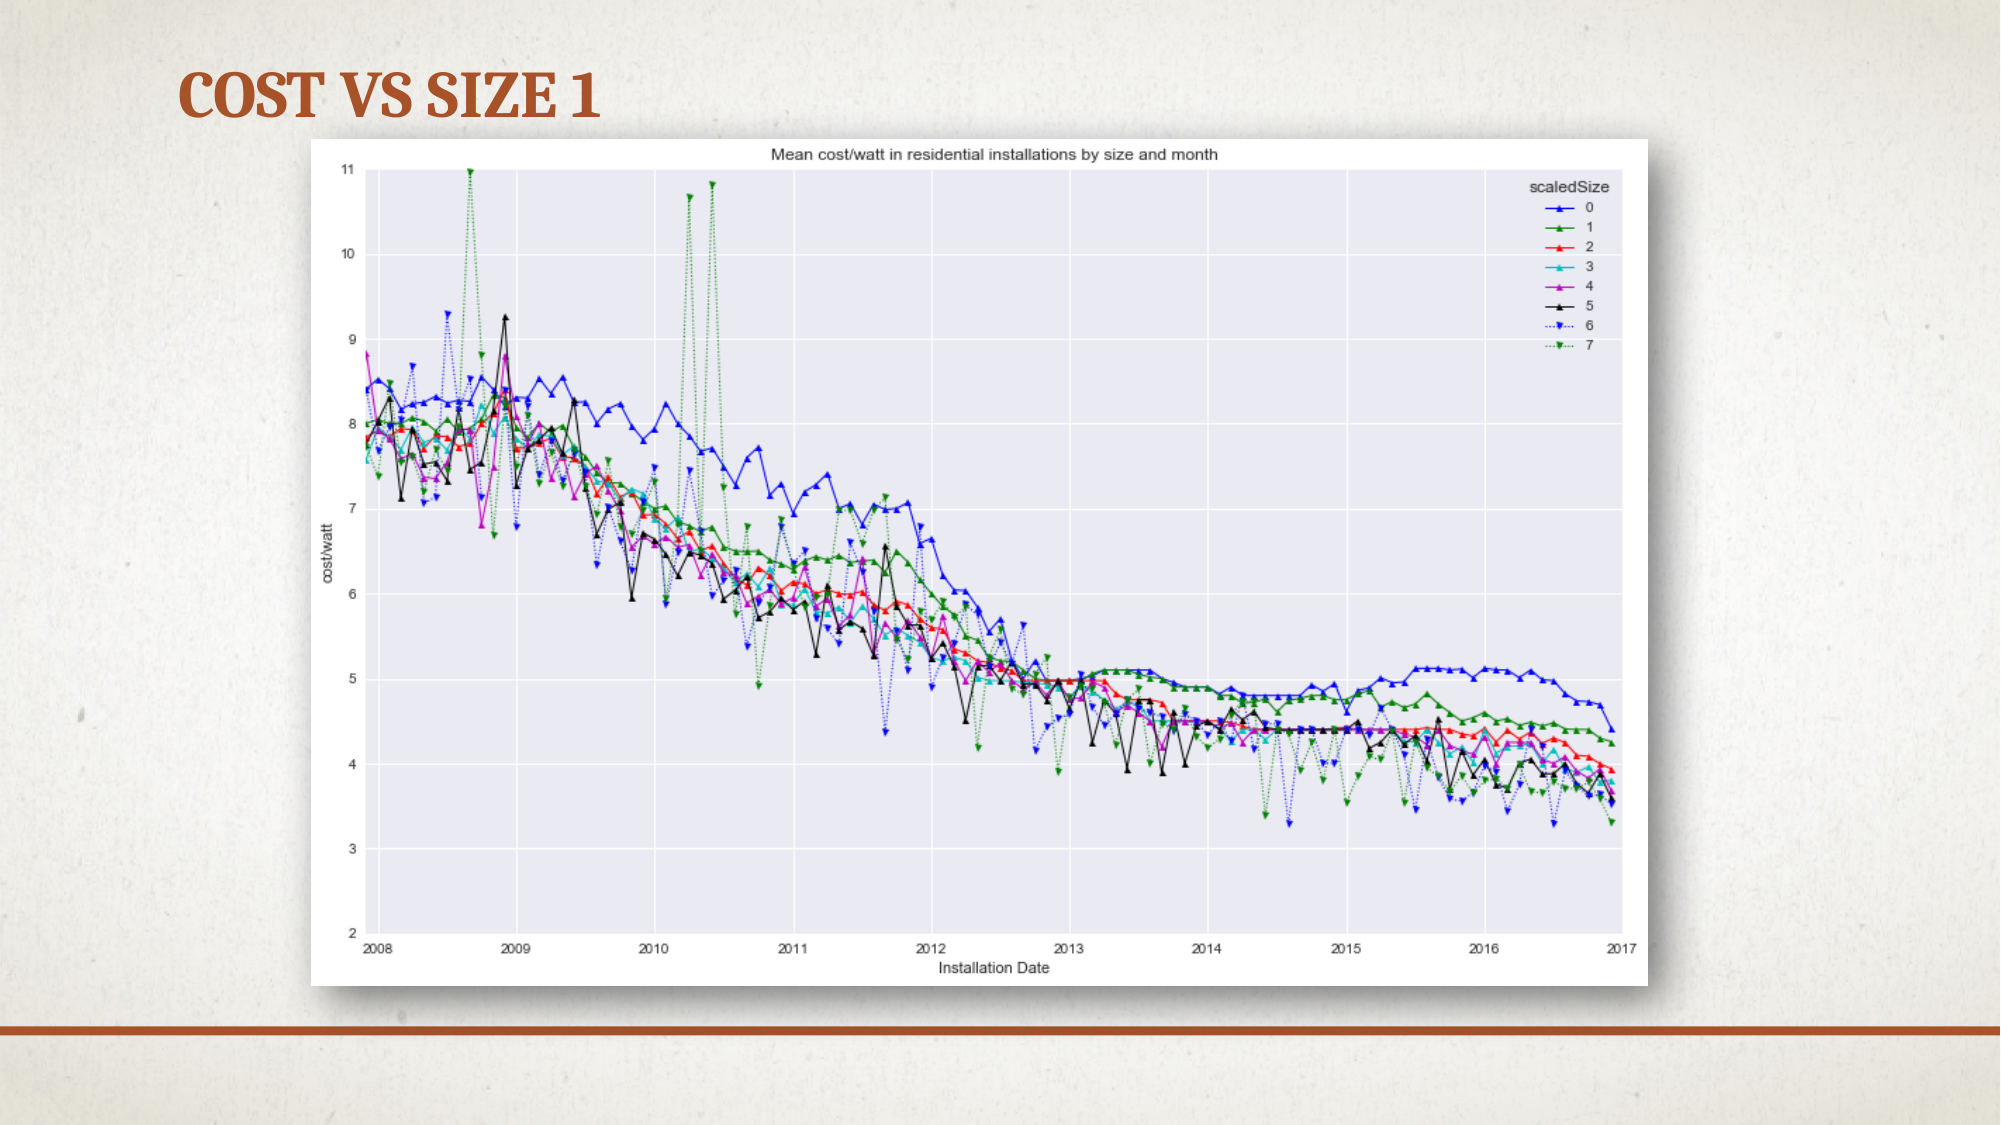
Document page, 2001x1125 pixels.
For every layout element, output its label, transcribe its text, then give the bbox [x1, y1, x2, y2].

picture [0, 0, 2001, 1125]
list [311, 139, 1648, 986]
title Cost vs size 1 [163, 29, 1739, 140]
